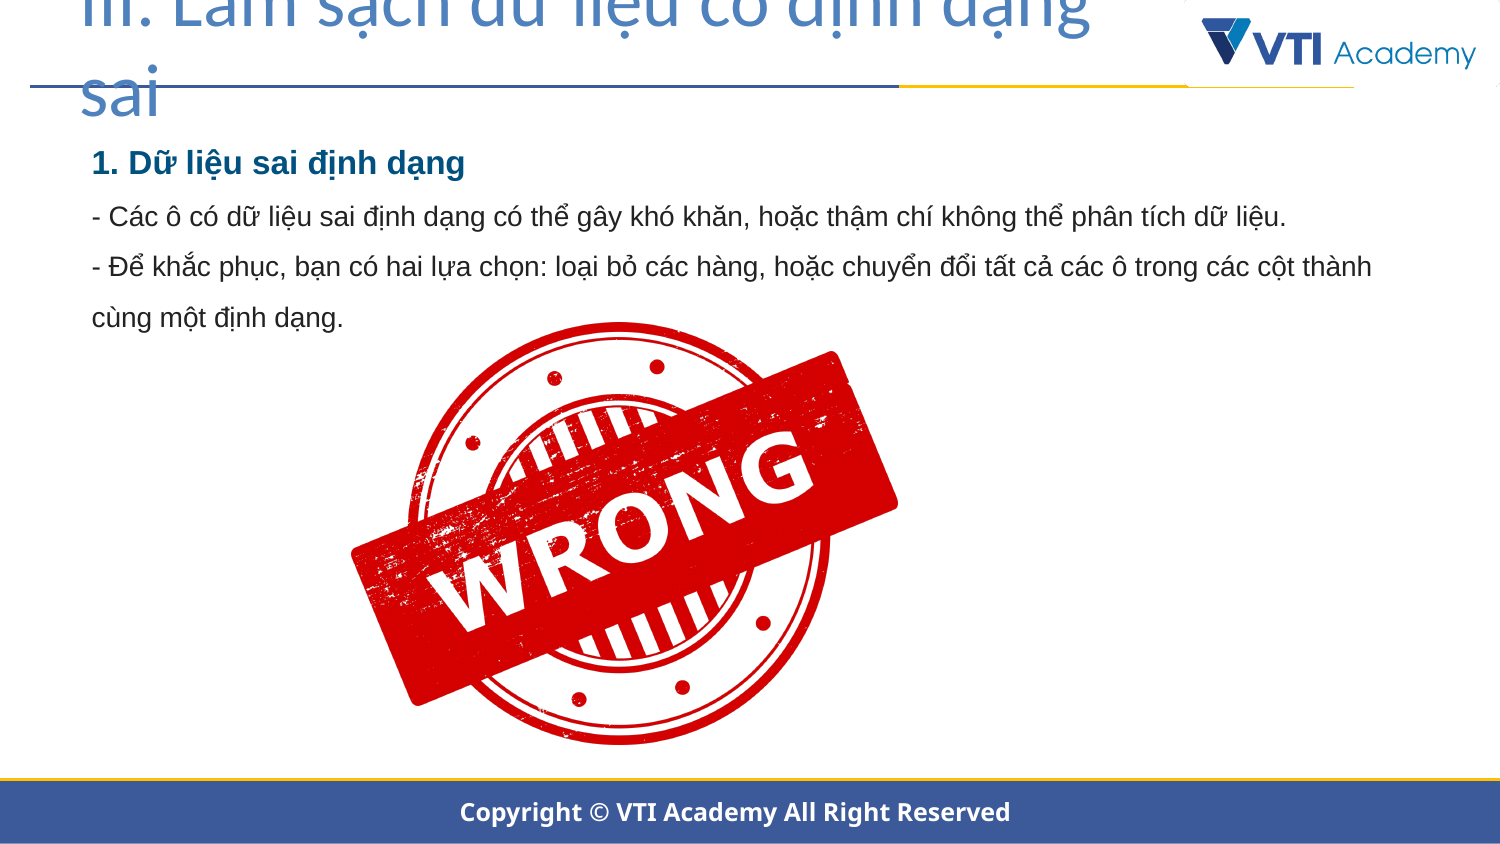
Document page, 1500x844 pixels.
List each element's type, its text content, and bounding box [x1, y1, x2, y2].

picture [1184, 0, 1500, 87]
text_box III. Làm sạch dữ liệu có định dạng sai [73, 9, 1176, 74]
picture [350, 322, 899, 746]
text_box 1. Dữ liệu sai định dạng - Các ô có dữ liệu sai định dạng có thể gây khó khăn, hoặc thậm chí không thể phân tích dữ liệu. - Để khắc phục, bạn có hai lựa chọn: loại bỏ các hàng, hoặc chuyển đổi tất cả các ô trong các cột thành cùng một định dạng. [76, 106, 1424, 348]
